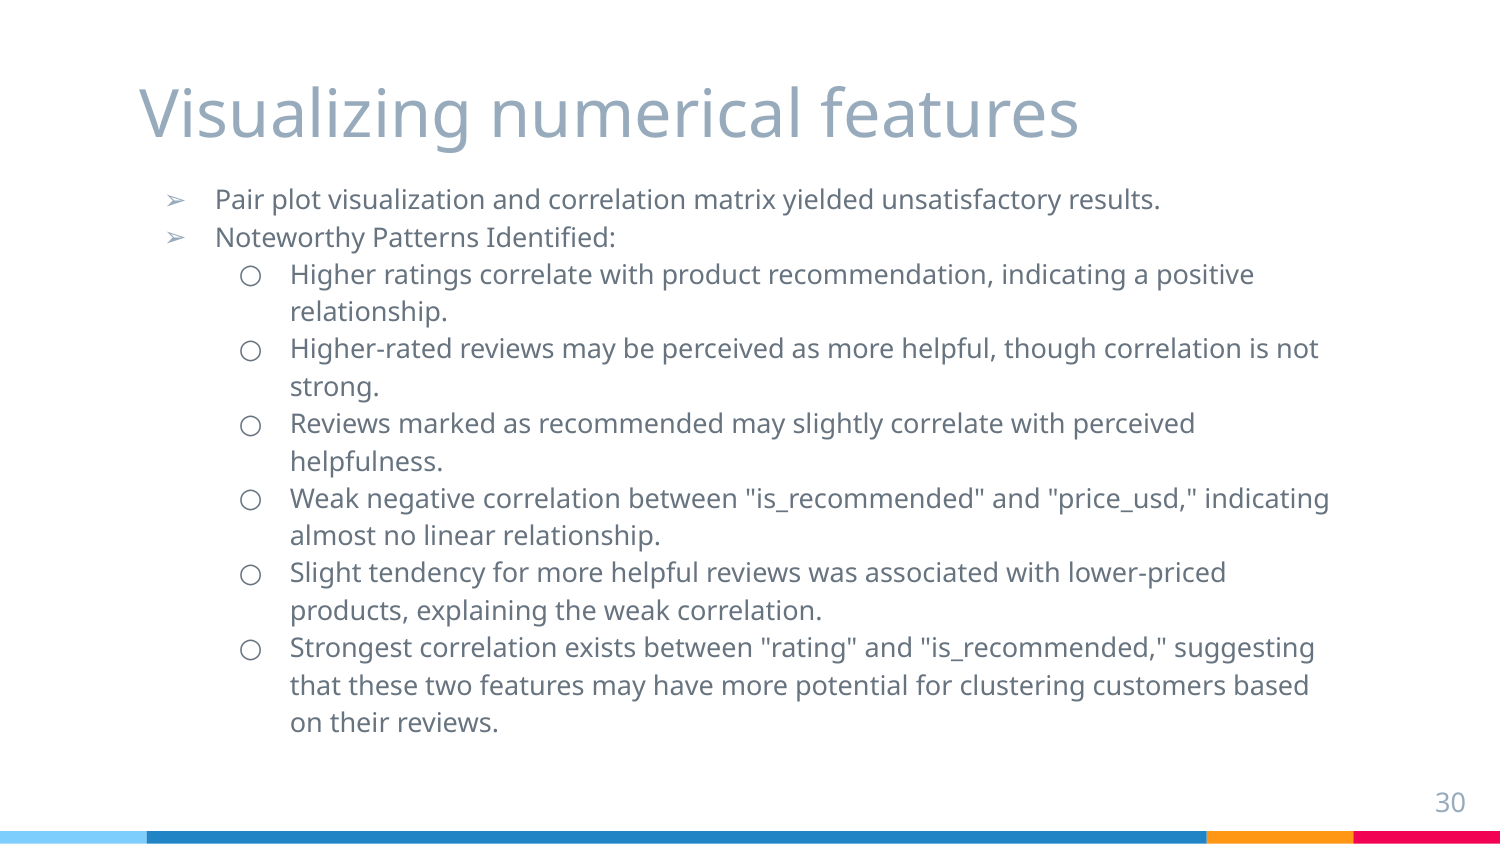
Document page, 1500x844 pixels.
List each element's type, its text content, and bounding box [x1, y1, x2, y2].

list Pair plot visualization and correlation matrix yielded unsatisfactory results. Noteworthy Patterns Identified: Higher ratings correlate with product recommendation, indicating a positive relationship. Higher-rated reviews may be perceived as more helpful, though correlation is not strong. Reviews marked as recommended may slightly correlate with perceived helpfulness. Weak negative correlation between "is_recommended" and "price_usd," indicating almost no linear relationship. Slight tendency for more helpful reviews was associated with lower-priced products, explaining the weak correlation. Strongest correlation exists between "rating" and "is_recommended," suggesting that these two features may have more potential for clustering customers based on their reviews. [124, 162, 1350, 746]
slide_number ‹#› [1391, 770, 1482, 822]
title Visualizing numerical features [124, 52, 1350, 162]
